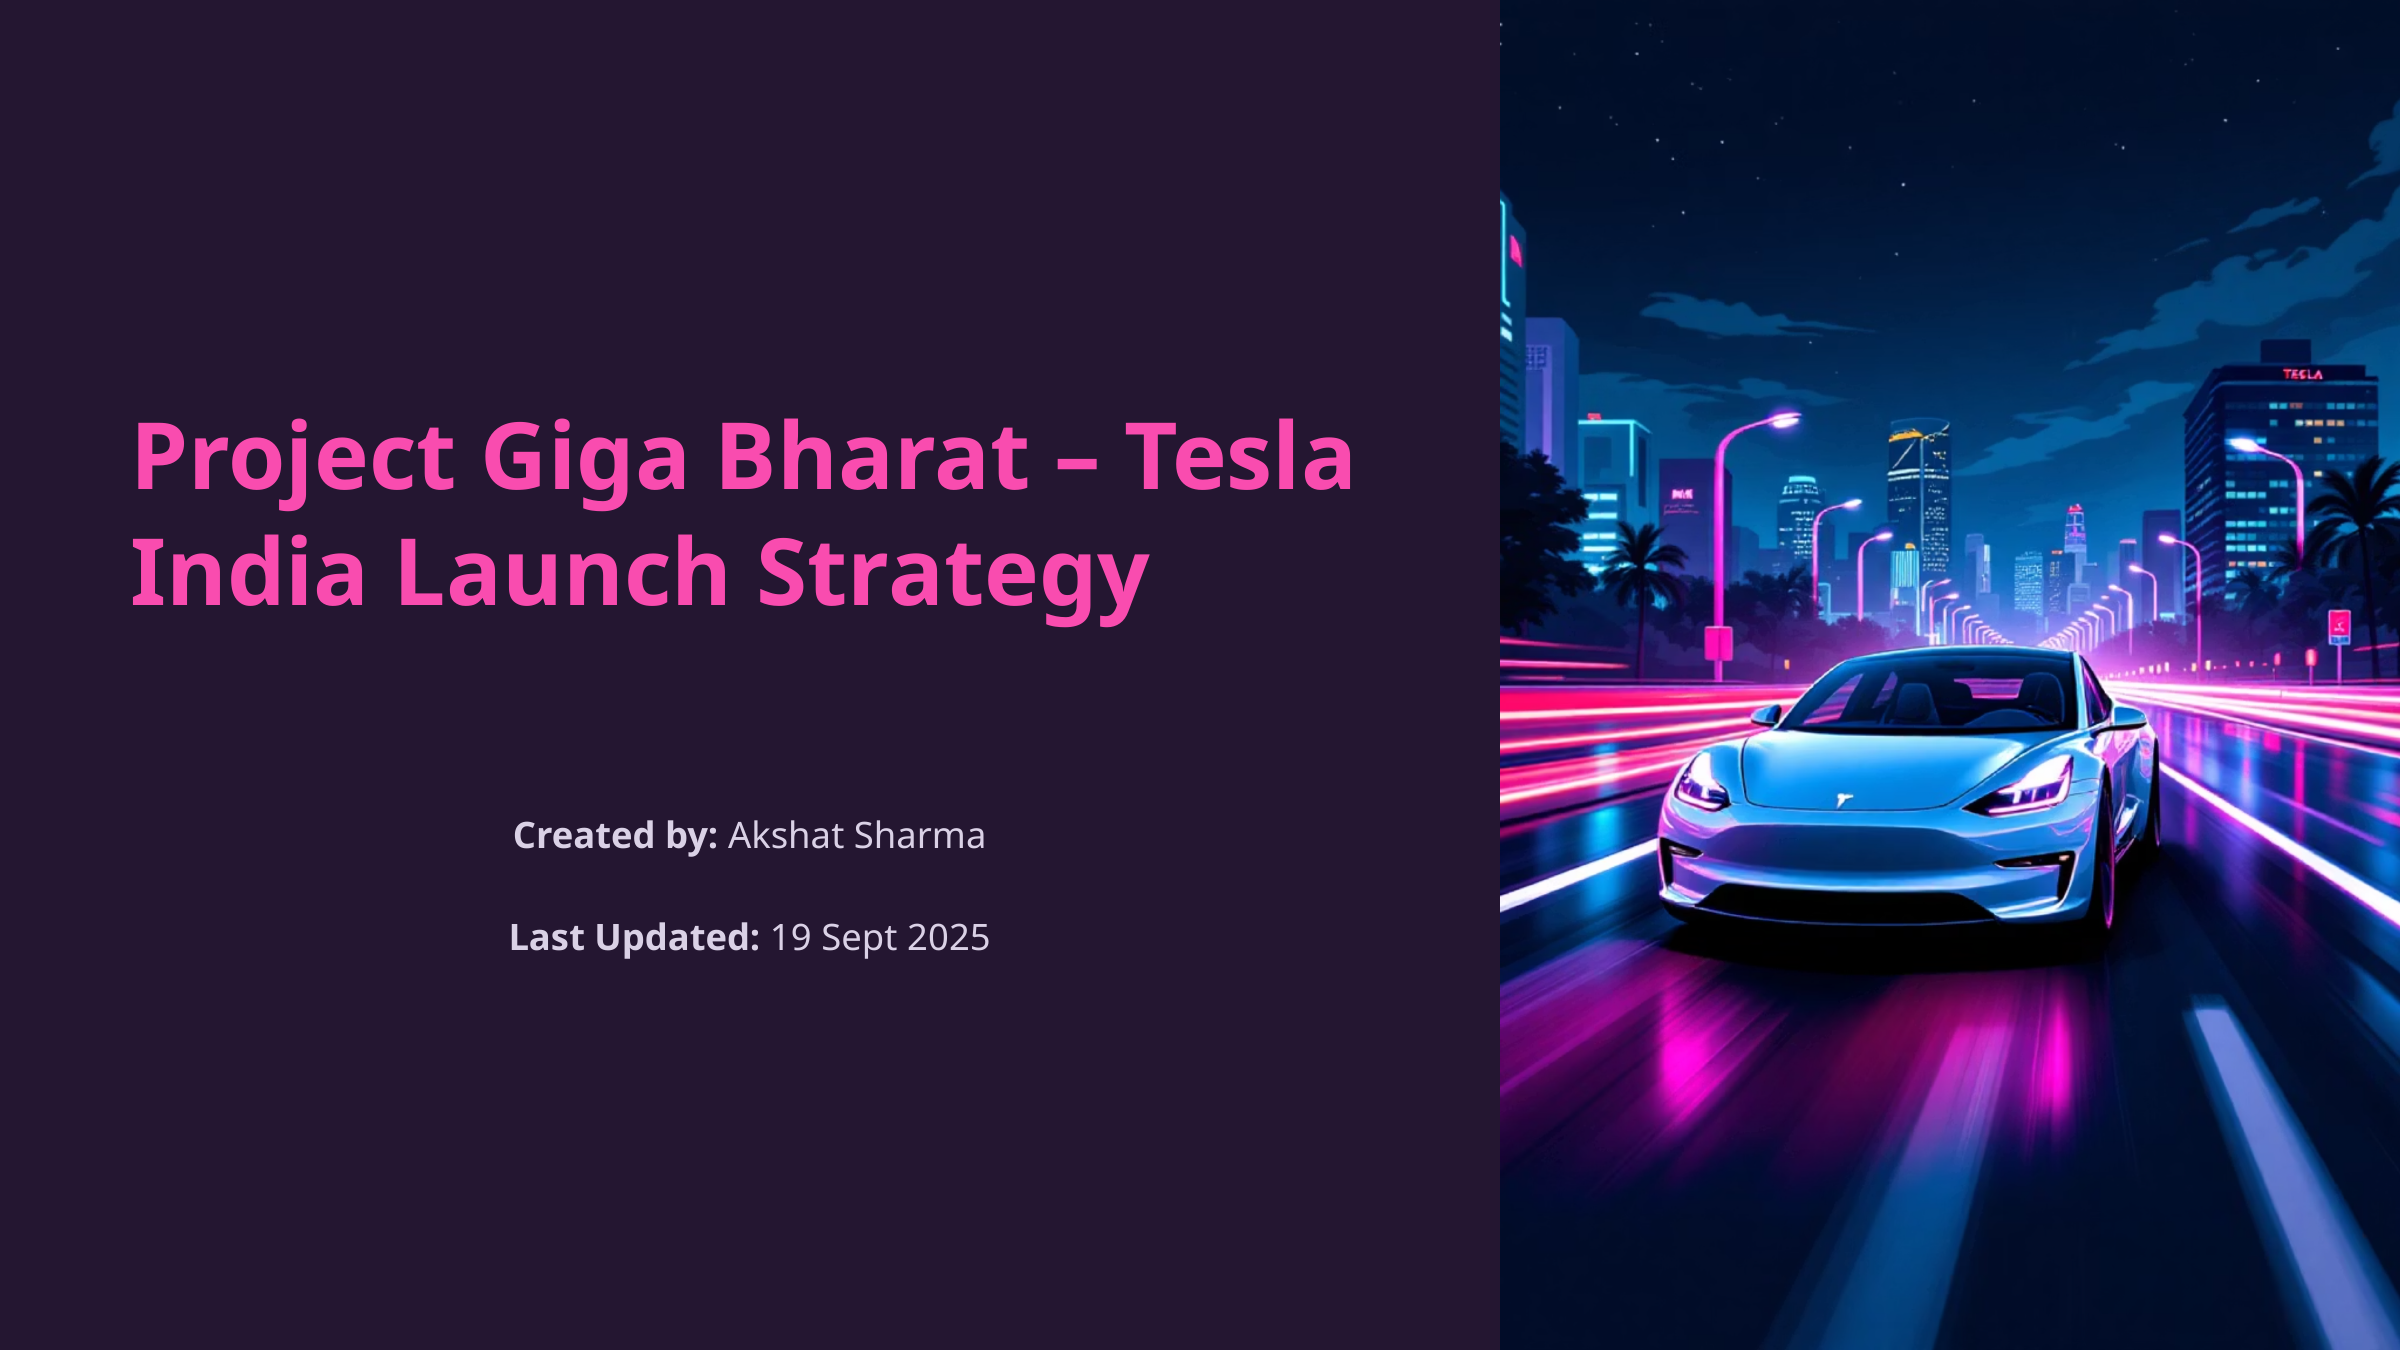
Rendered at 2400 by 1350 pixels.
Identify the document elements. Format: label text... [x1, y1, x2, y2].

picture [1499, 0, 2400, 1350]
text_box Created by: Akshat Sharma [130, 796, 1370, 857]
text_box Project Giga Bharat – Tesla India Launch Strategy [130, 392, 1370, 741]
text_box Last Updated: 19 Sept 2025 [130, 898, 1370, 958]
